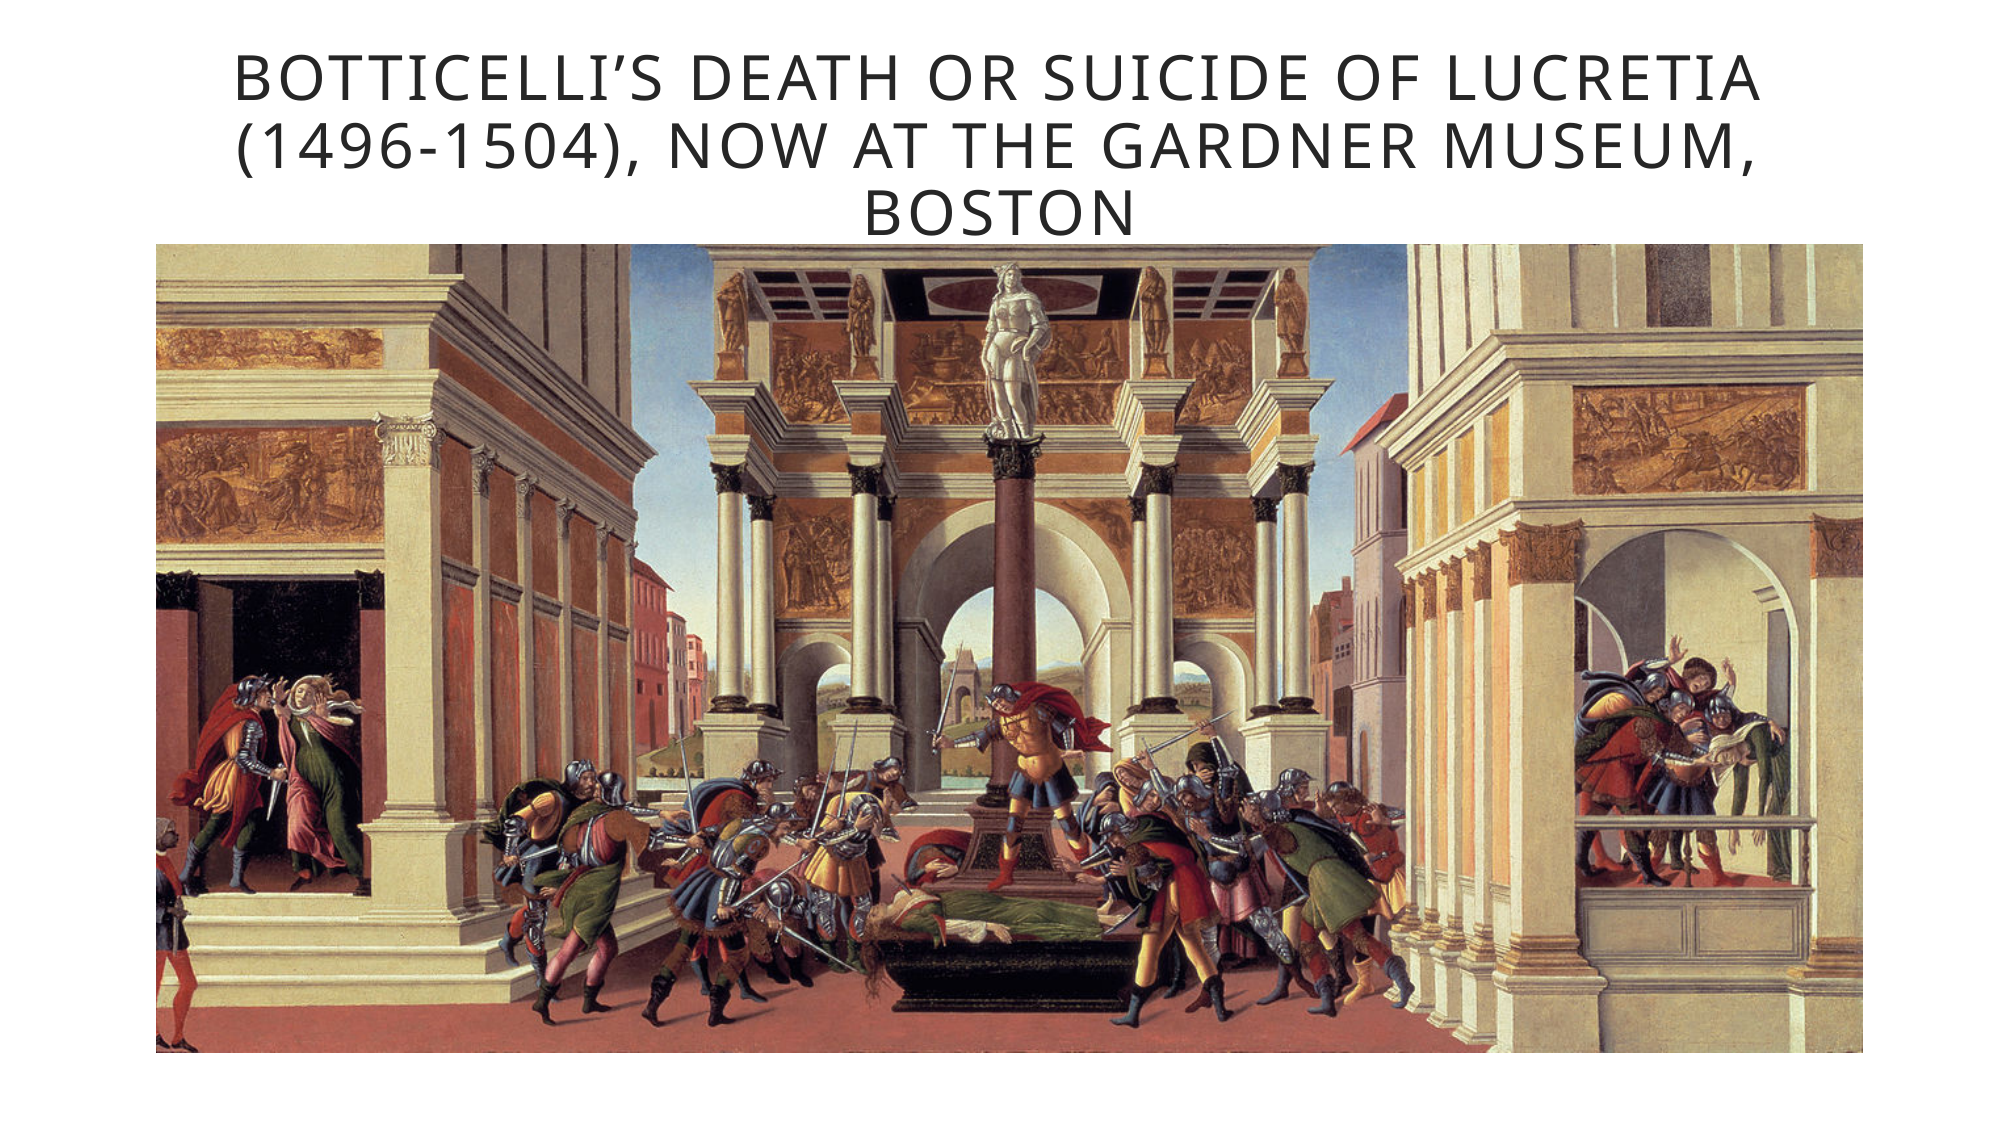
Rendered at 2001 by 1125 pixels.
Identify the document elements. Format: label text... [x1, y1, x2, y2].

title Botticelli’s Death or Suicide of Lucretia (1496-1504), now at the Gardner Museum, Boston [135, 116, 1865, 180]
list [156, 244, 1863, 1053]
